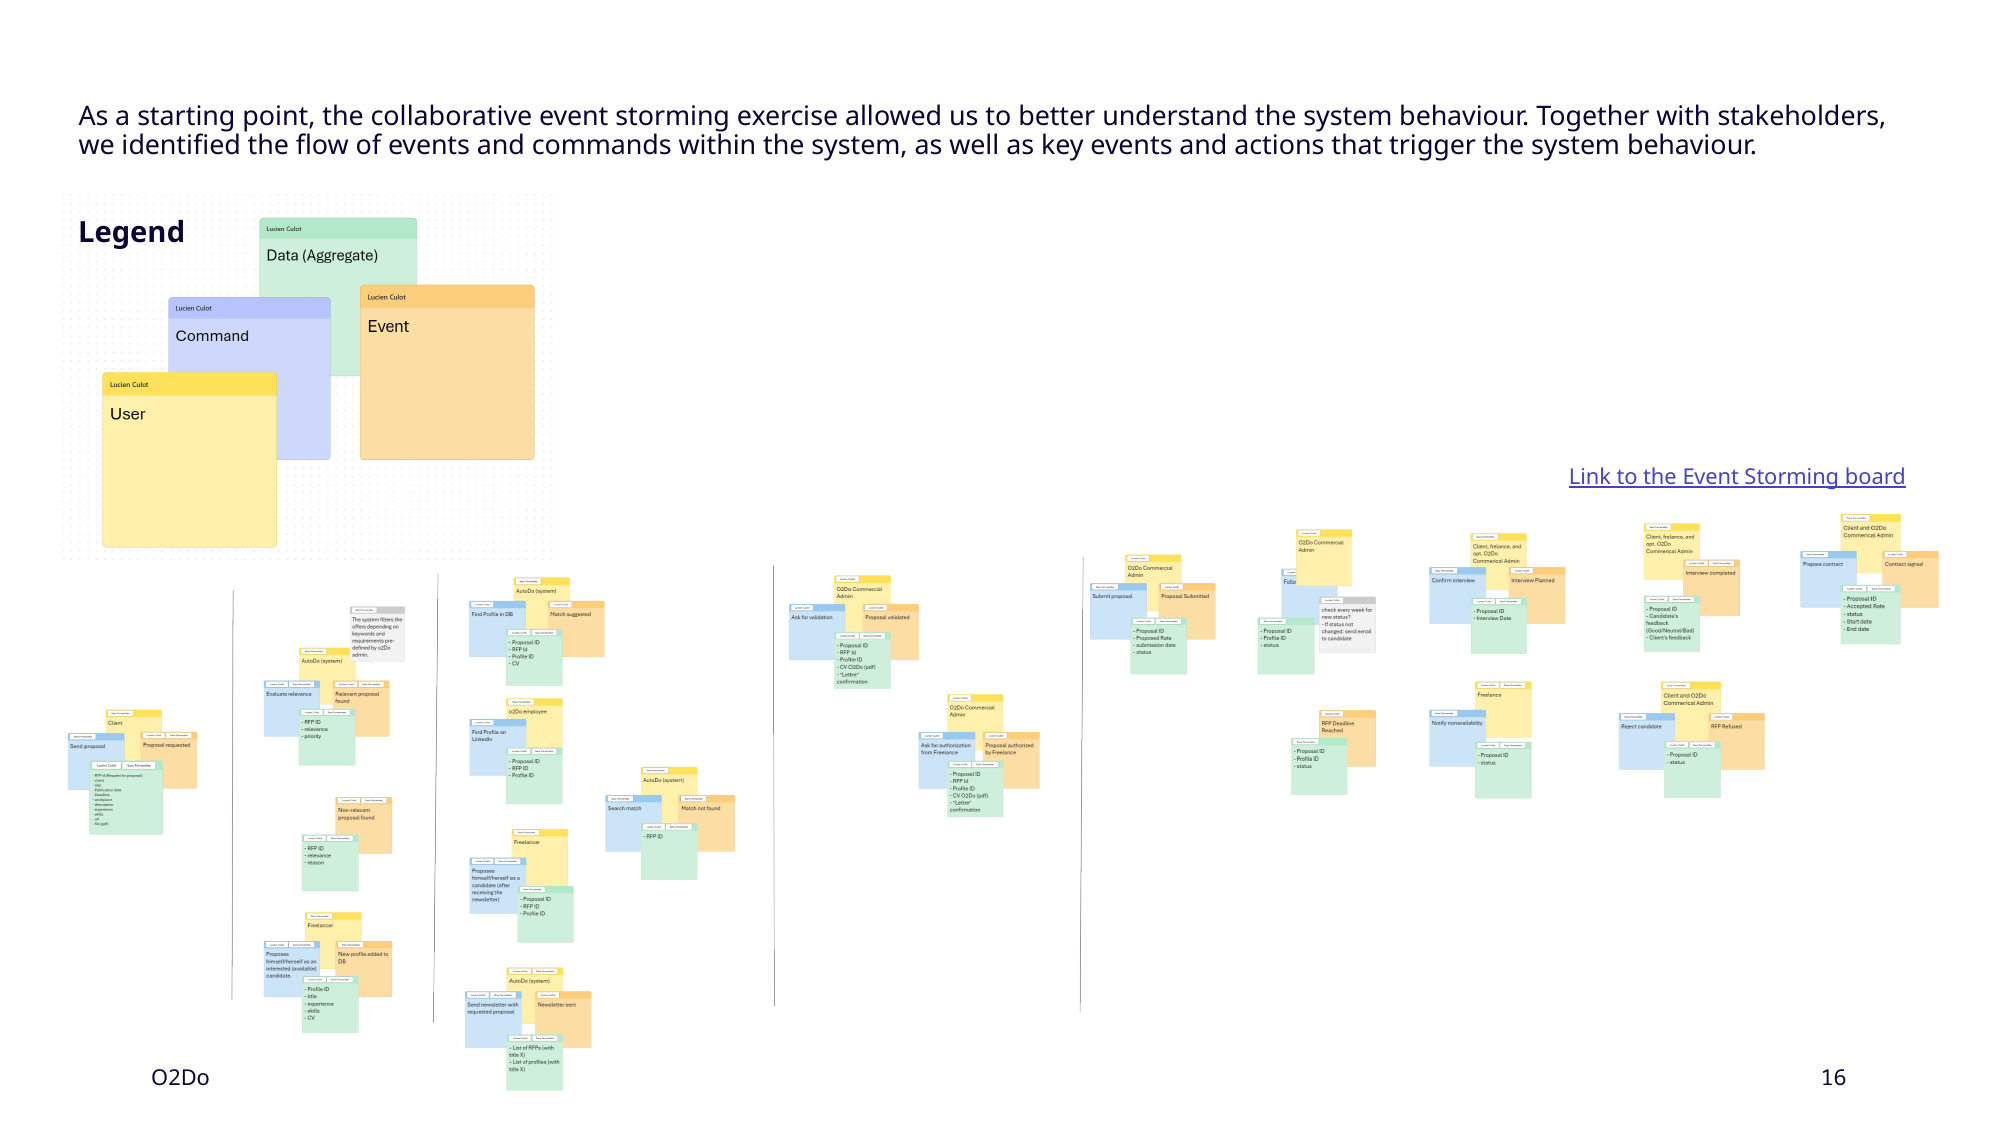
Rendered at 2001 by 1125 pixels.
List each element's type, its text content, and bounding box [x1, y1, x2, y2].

picture [55, 495, 1957, 1110]
title As a starting point, the collaborative event storming exercise allowed us to better understand the system behaviour. Together with stakeholders, we identified the flow of events and commands within the system, as well as key events and actions that trigger the system behaviour. [63, 80, 1915, 182]
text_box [63, 187, 559, 563]
text_box Link to the Event Storming board [1554, 454, 1928, 495]
